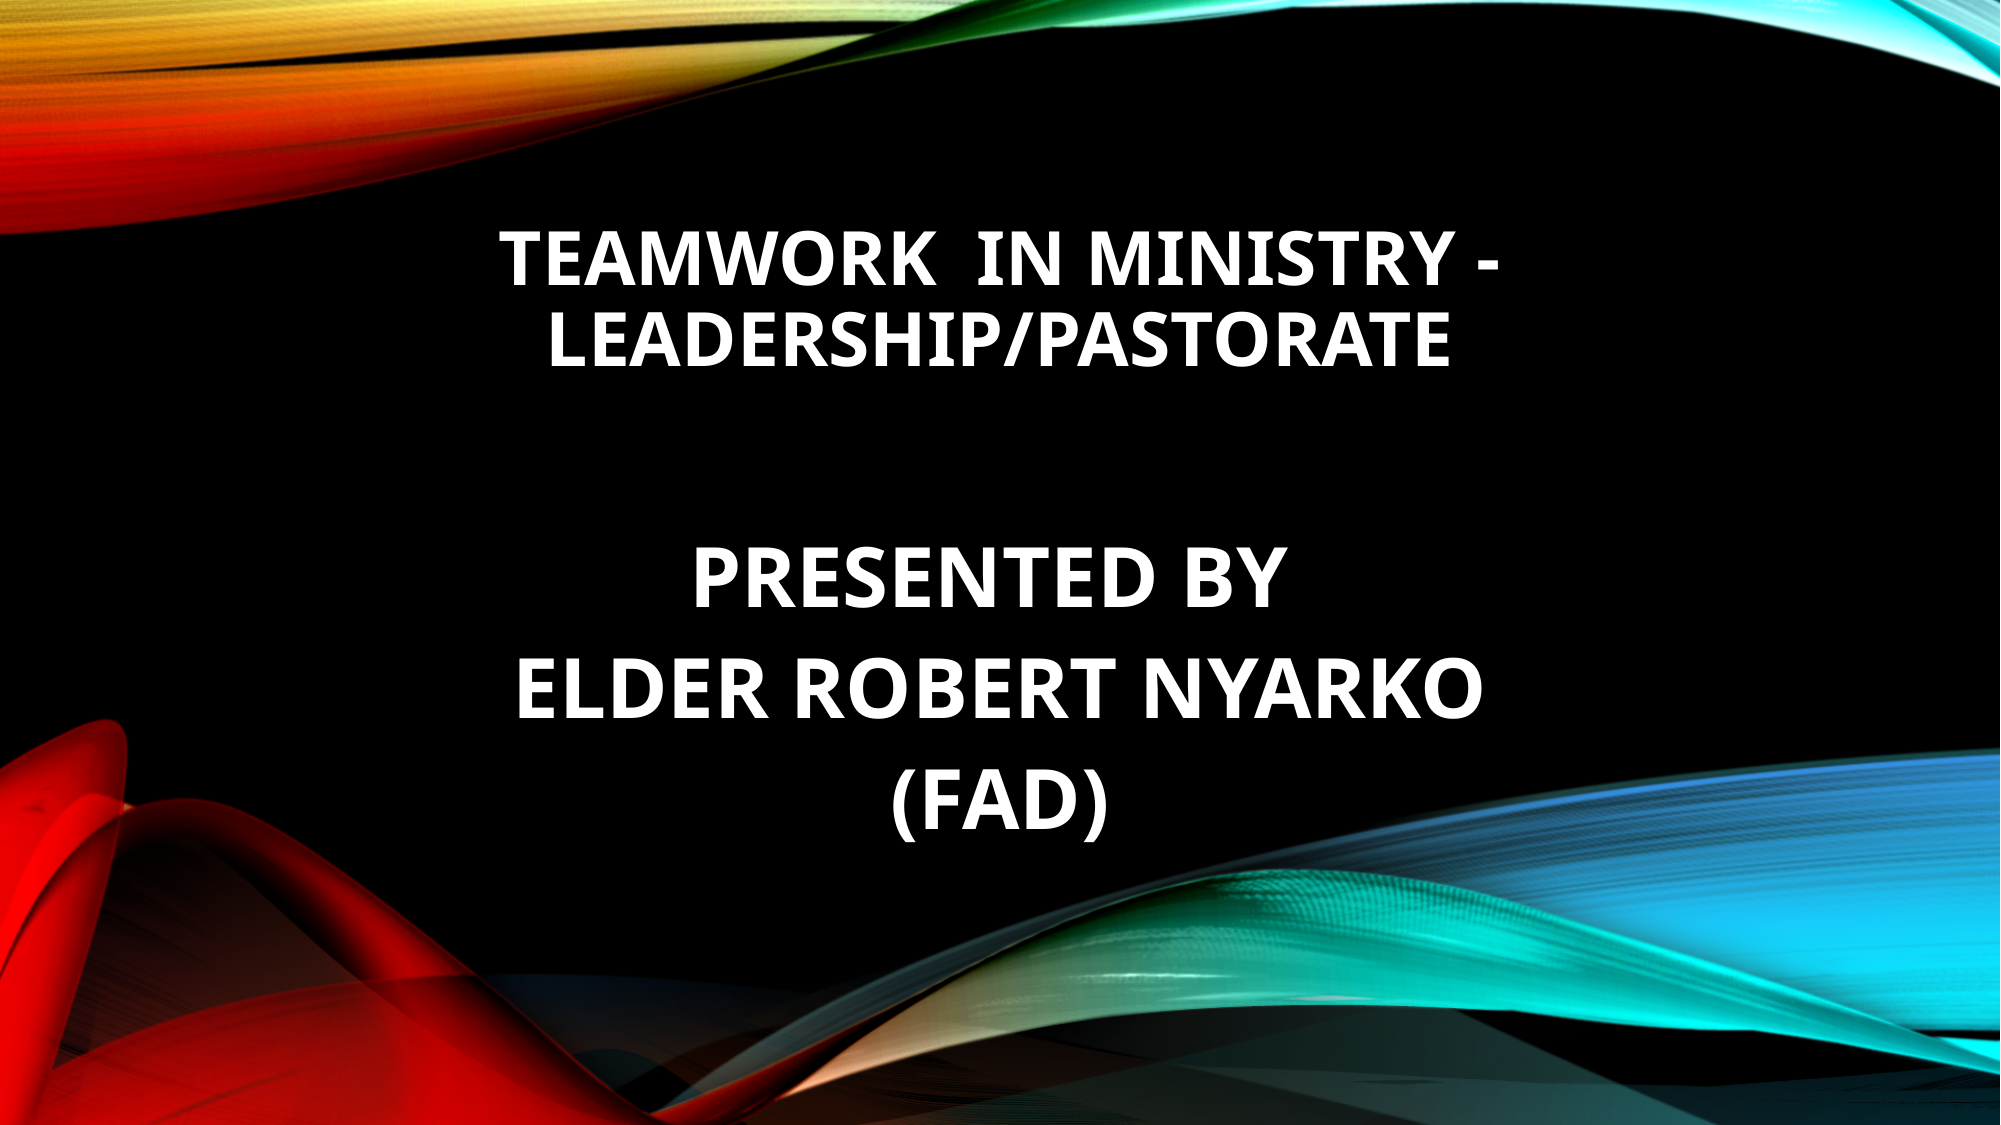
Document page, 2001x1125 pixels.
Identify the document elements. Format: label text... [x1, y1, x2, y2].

title TEAMWORK IN MINISTRY - LEADERSHIP/PASTORATE [225, 211, 1775, 390]
picture [0, 0, 2000, 237]
picture [0, 717, 2000, 1125]
subtitle PRESENTED BY ELDER ROBERT NYARKO (FAD) [225, 528, 1775, 886]
